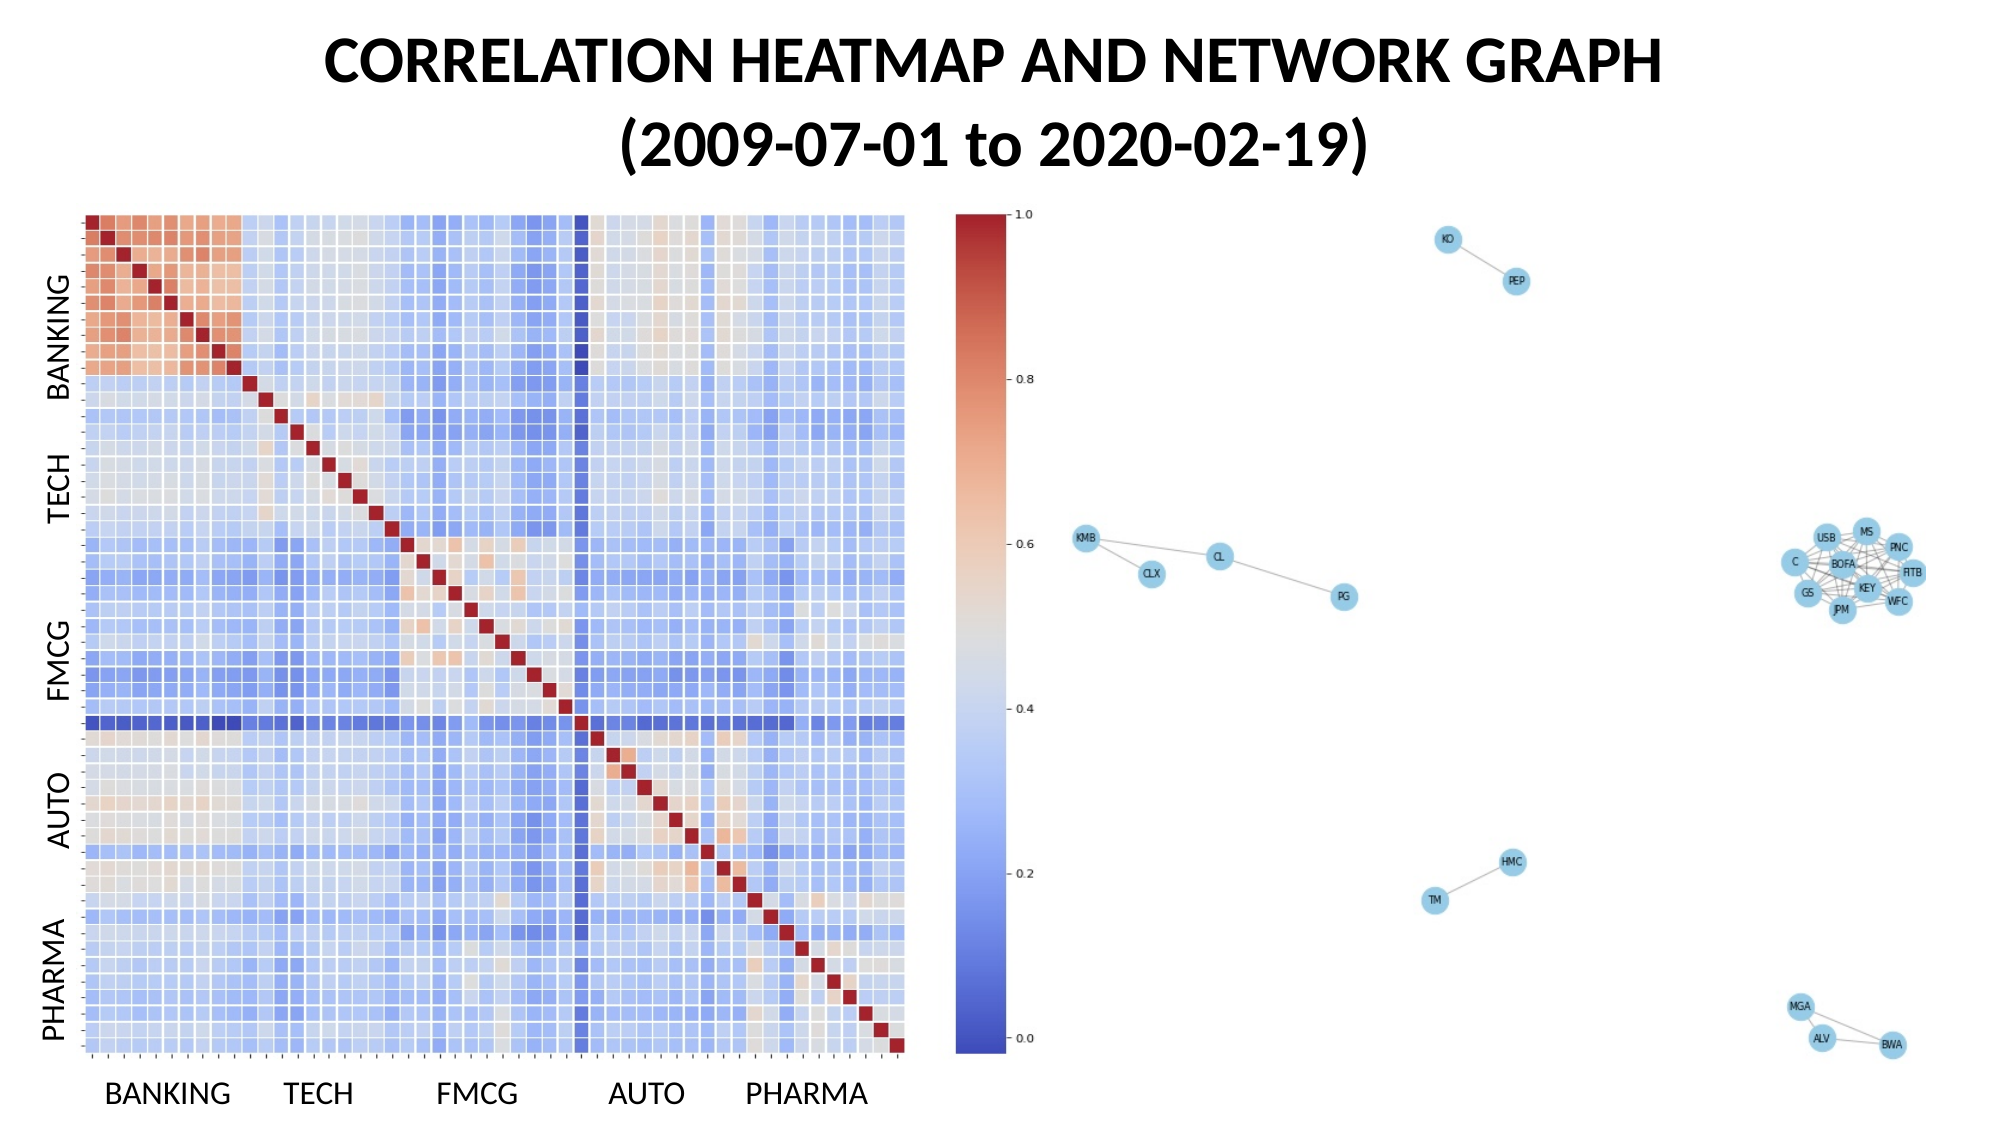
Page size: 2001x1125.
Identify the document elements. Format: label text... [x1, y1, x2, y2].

text_box TECH [28, 438, 76, 539]
text_box AUTO [28, 757, 76, 865]
picture [76, 203, 1043, 1062]
text_box CORRELATION HEATMAP AND NETWORK GRAPH (2009-07-01 to 2020-02-19) [76, 0, 1913, 208]
text_box PHARMA [23, 904, 76, 1058]
text_box BANKING [28, 232, 76, 416]
text_box BANKING TECH FMCG AUTO PHARMA [89, 1063, 995, 1119]
picture [1069, 207, 1926, 1064]
text_box FMCG [28, 605, 76, 718]
